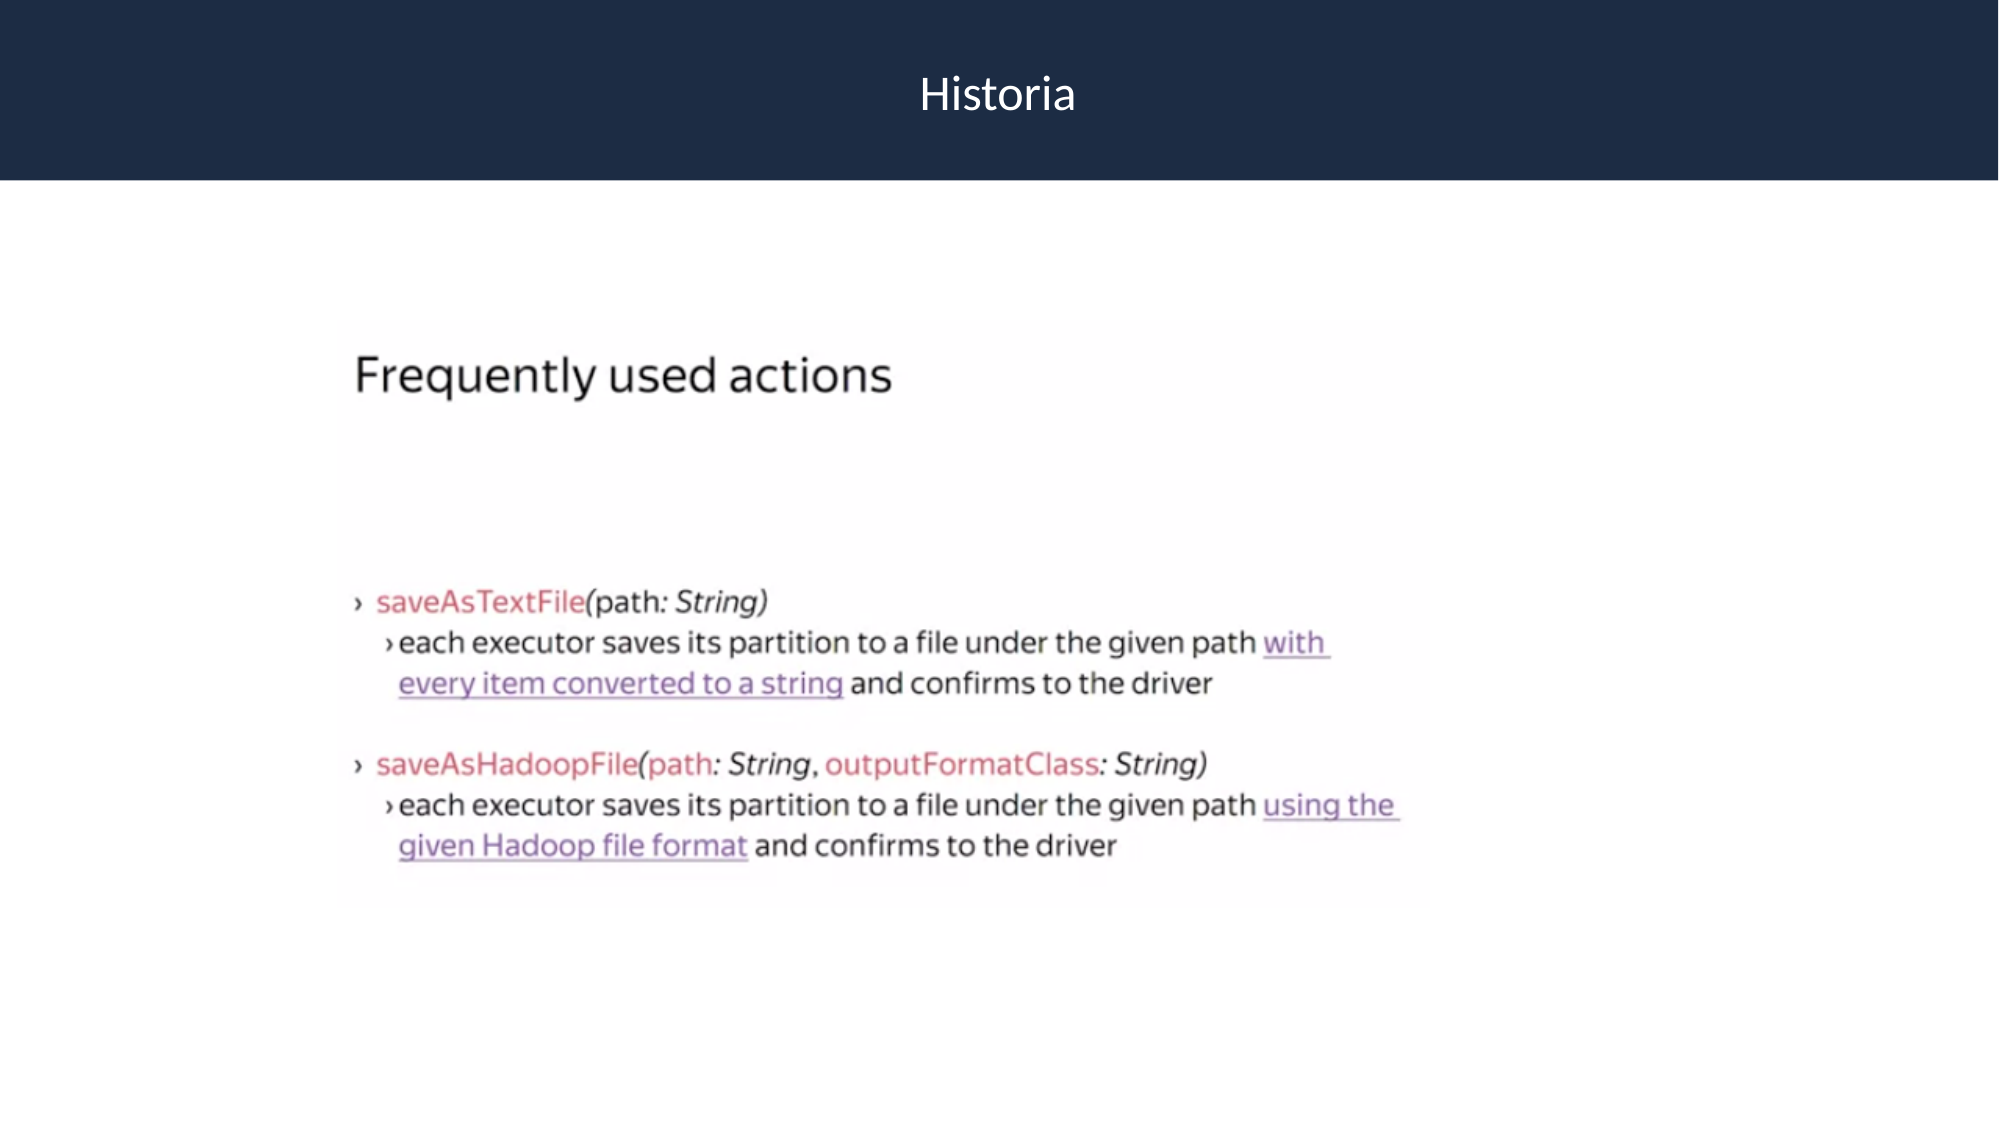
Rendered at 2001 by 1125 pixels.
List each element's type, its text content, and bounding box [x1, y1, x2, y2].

picture [337, 320, 1430, 908]
text_box Historia [0, 0, 1999, 181]
